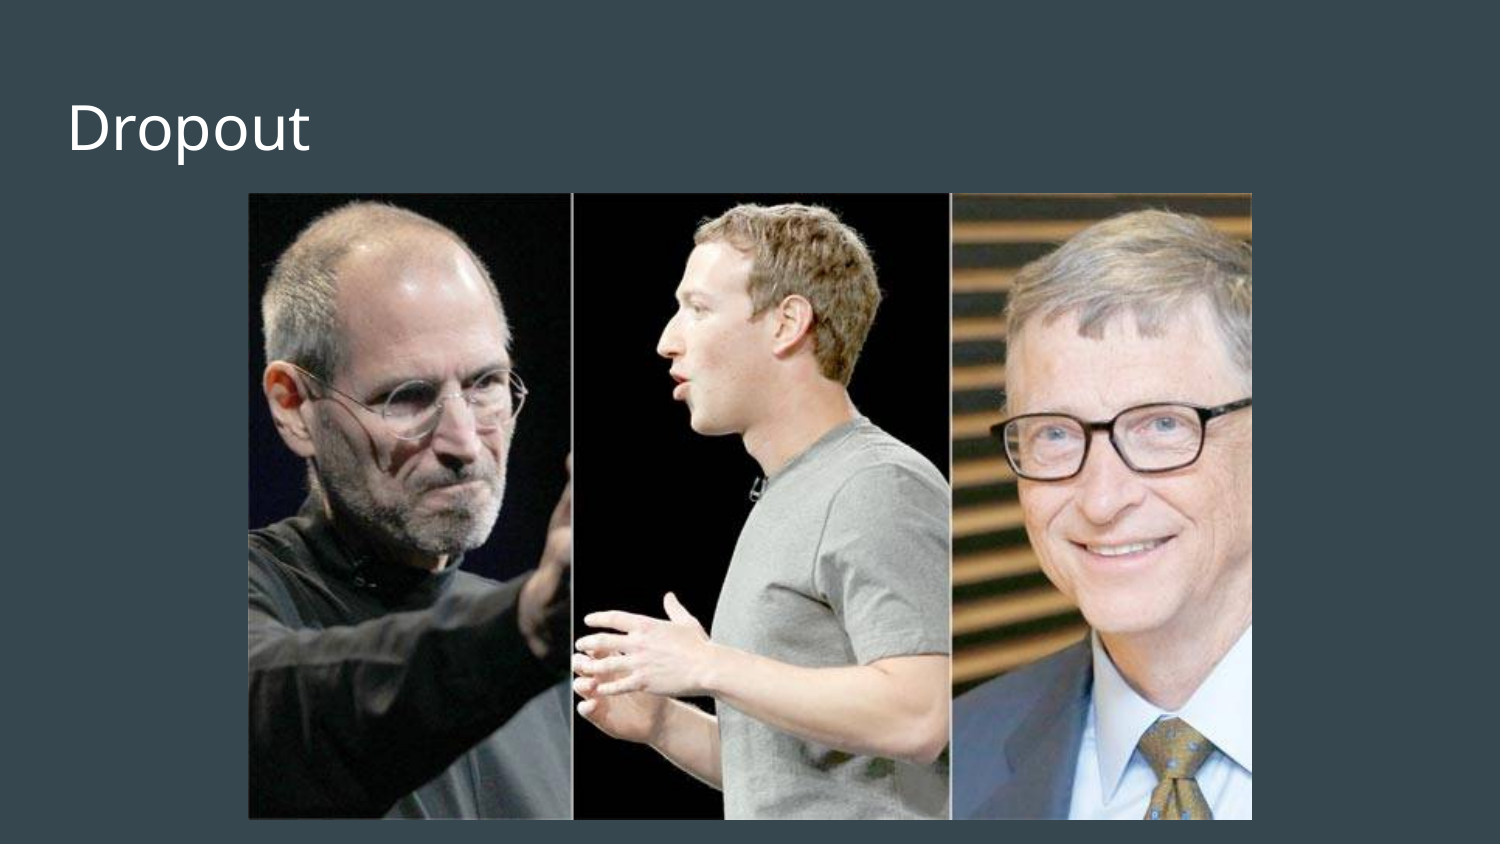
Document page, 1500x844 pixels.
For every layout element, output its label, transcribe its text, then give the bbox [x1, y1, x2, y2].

picture [247, 192, 1253, 821]
title Dropout [51, 72, 1449, 167]
